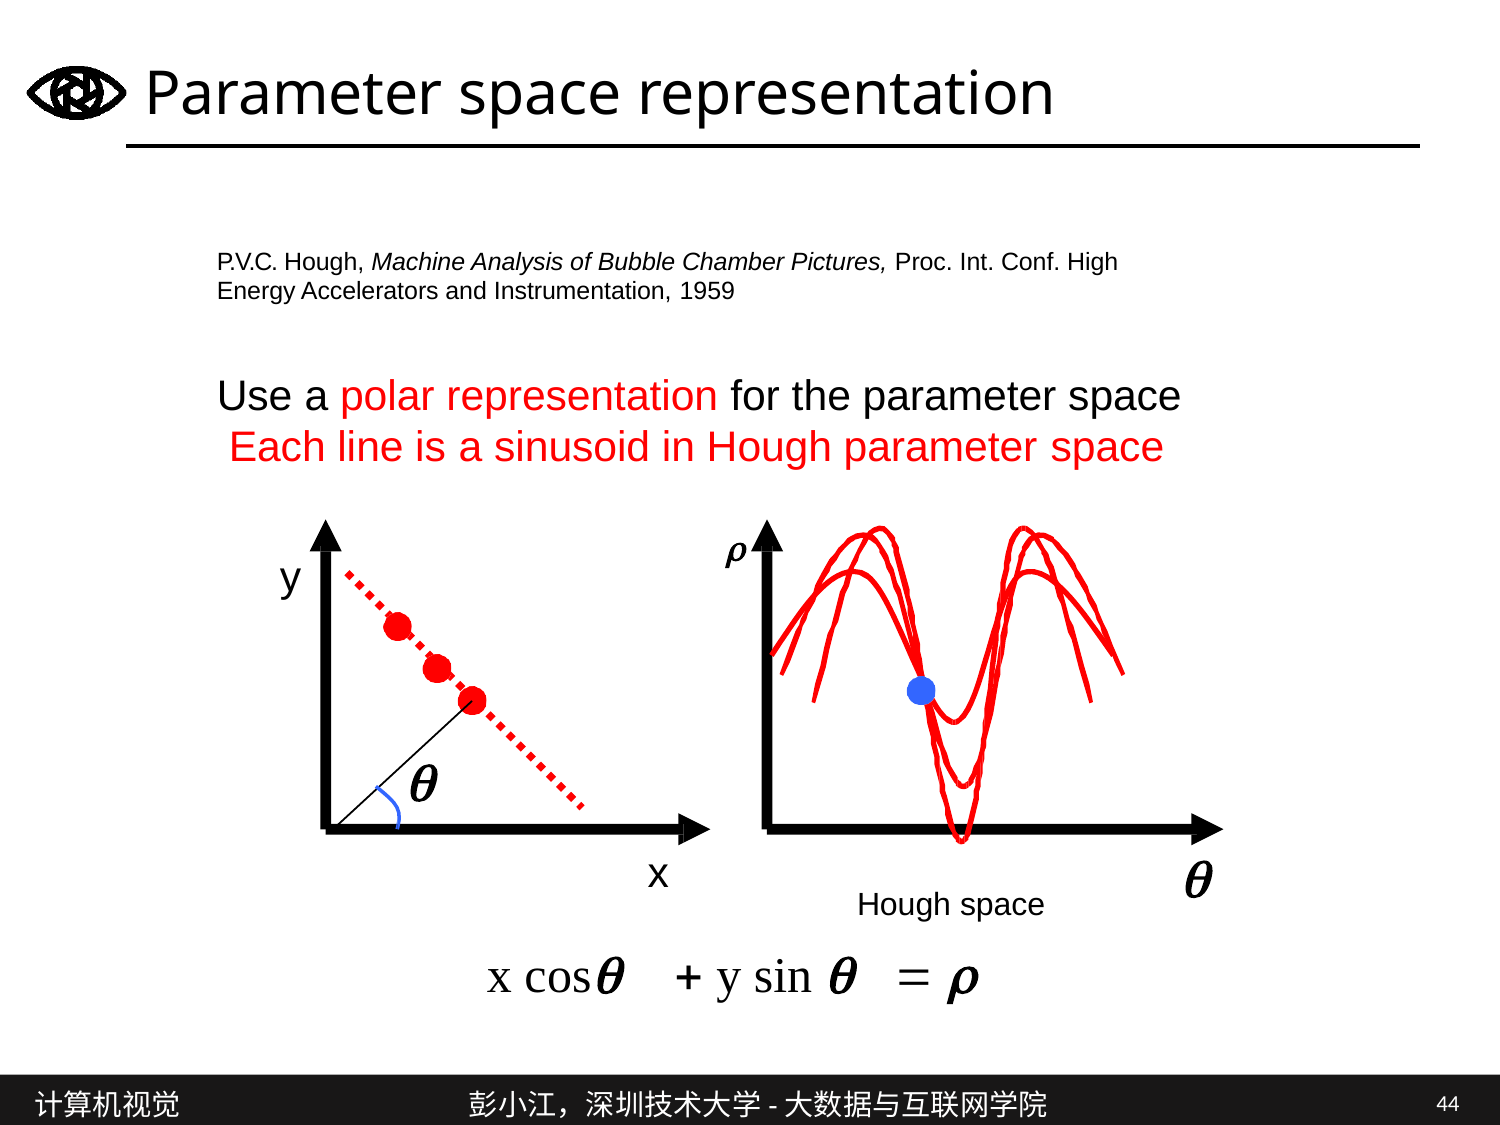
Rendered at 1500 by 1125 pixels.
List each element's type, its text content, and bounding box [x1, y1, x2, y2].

text_box [761, 601, 773, 830]
text_box [898, 601, 925, 676]
text_box [971, 813, 1224, 841]
text_box x [645, 843, 671, 897]
text_box [325, 813, 711, 846]
text_box [1059, 601, 1093, 704]
text_box [525, 751, 536, 762]
text_box [422, 654, 452, 683]
text_box [379, 763, 403, 787]
text_box [556, 781, 567, 792]
text_box [882, 601, 924, 676]
text_box [811, 601, 844, 704]
text_box [545, 771, 557, 782]
text_box [766, 823, 952, 835]
text_box [455, 680, 466, 688]
text_box Use a polar representation for the parameter space Each line is a sinusoid in Hough parameter space y [214, 365, 1189, 601]
text_box [485, 711, 496, 722]
text_box [769, 601, 814, 657]
text_box [566, 791, 577, 802]
text_box [414, 640, 425, 651]
text_box  [403, 745, 434, 811]
text_box  [1178, 841, 1209, 908]
text_box [926, 601, 1013, 790]
text_box [1087, 601, 1126, 676]
text_box [374, 785, 401, 830]
text_box [982, 622, 1001, 731]
text_box  [710, 517, 771, 575]
text_box [374, 601, 385, 611]
text_box [495, 721, 506, 732]
text_box Hough space [855, 881, 1048, 922]
text_box [422, 700, 473, 745]
text_box [320, 601, 332, 830]
text_box [906, 601, 923, 665]
text_box [515, 741, 526, 752]
text_box [1069, 601, 1116, 657]
text_box [505, 731, 516, 742]
title Parameter space representation [142, 0, 1279, 185]
text_box [383, 612, 412, 641]
text_box [457, 686, 487, 715]
text_box [906, 676, 936, 705]
text_box [924, 705, 985, 845]
text_box [332, 789, 377, 830]
text_box [576, 801, 585, 811]
text_box [779, 601, 816, 676]
text_box P.V.C. Hough, Machine Analysis of Bubble Chamber Pictures, Proc. Int. Conf. High Energy Accelerators and Instrumentation, 1959 [214, 243, 1128, 305]
text_box [996, 601, 1000, 613]
text_box x cos  y sin    [484, 938, 1014, 1004]
text_box [535, 761, 546, 772]
text_box [955, 823, 967, 835]
text_box [932, 601, 1007, 725]
